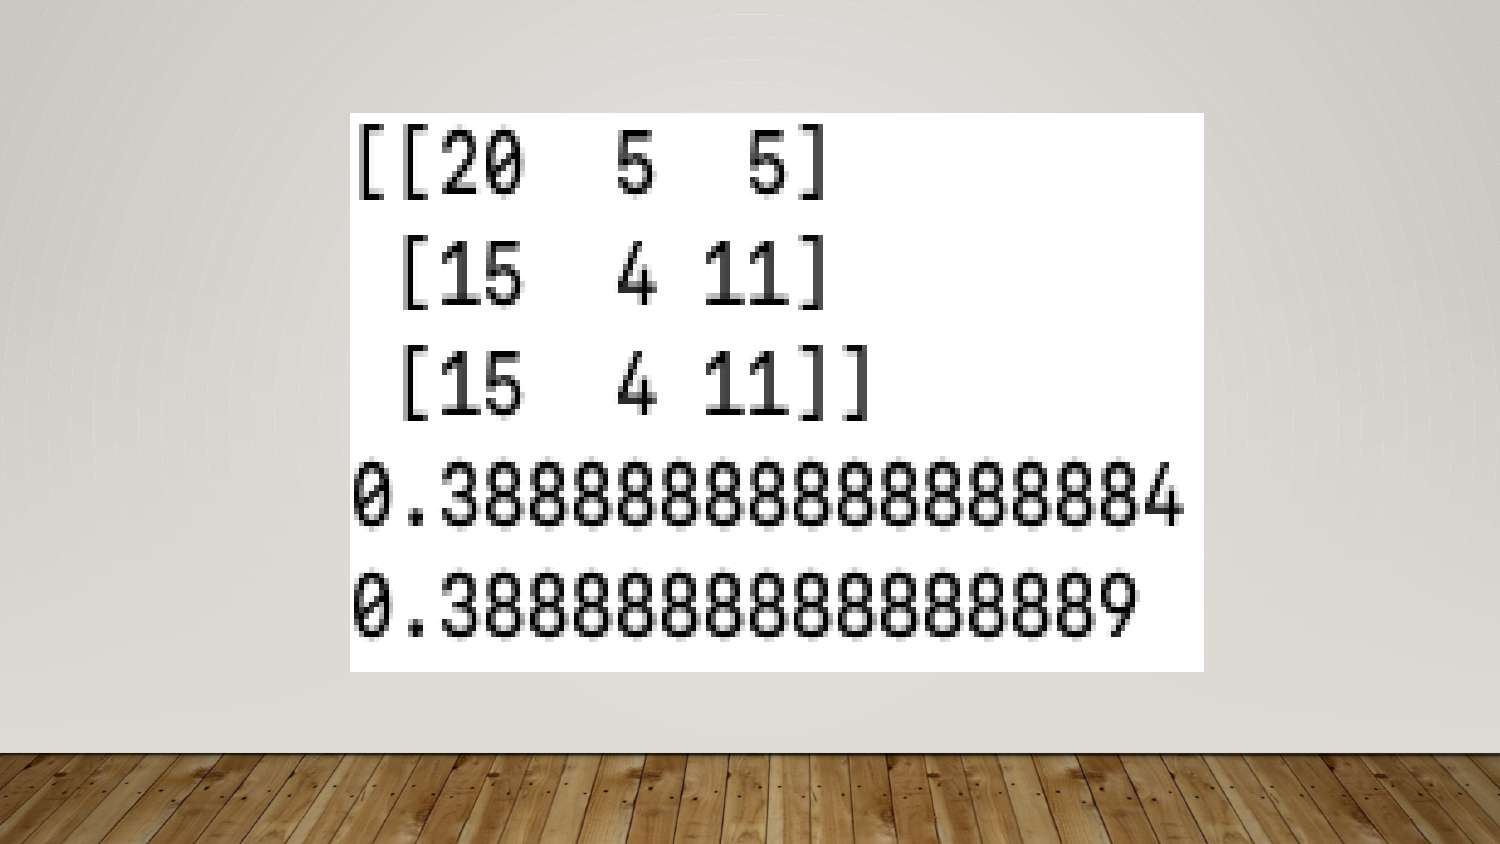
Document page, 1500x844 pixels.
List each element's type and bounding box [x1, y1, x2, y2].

picture [350, 113, 1204, 672]
picture [0, 753, 1500, 844]
